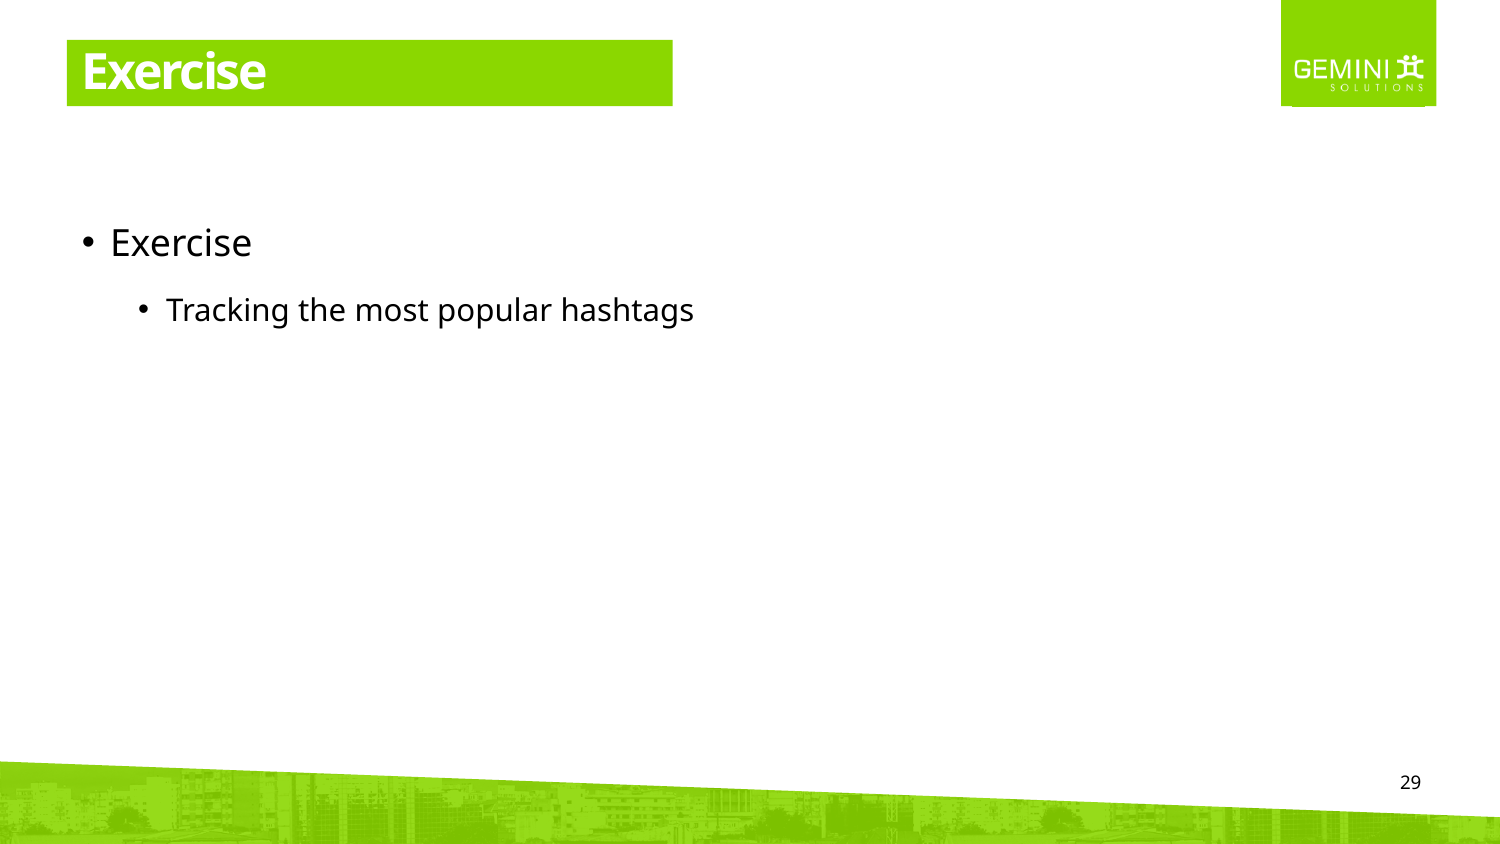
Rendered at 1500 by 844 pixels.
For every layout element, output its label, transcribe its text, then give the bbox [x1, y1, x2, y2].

title Exercise [66, 39, 673, 107]
picture [1292, 39, 1425, 107]
list Exercise Tracking the most popular hashtags [66, 188, 1437, 751]
slide_number 29 [1342, 761, 1437, 807]
